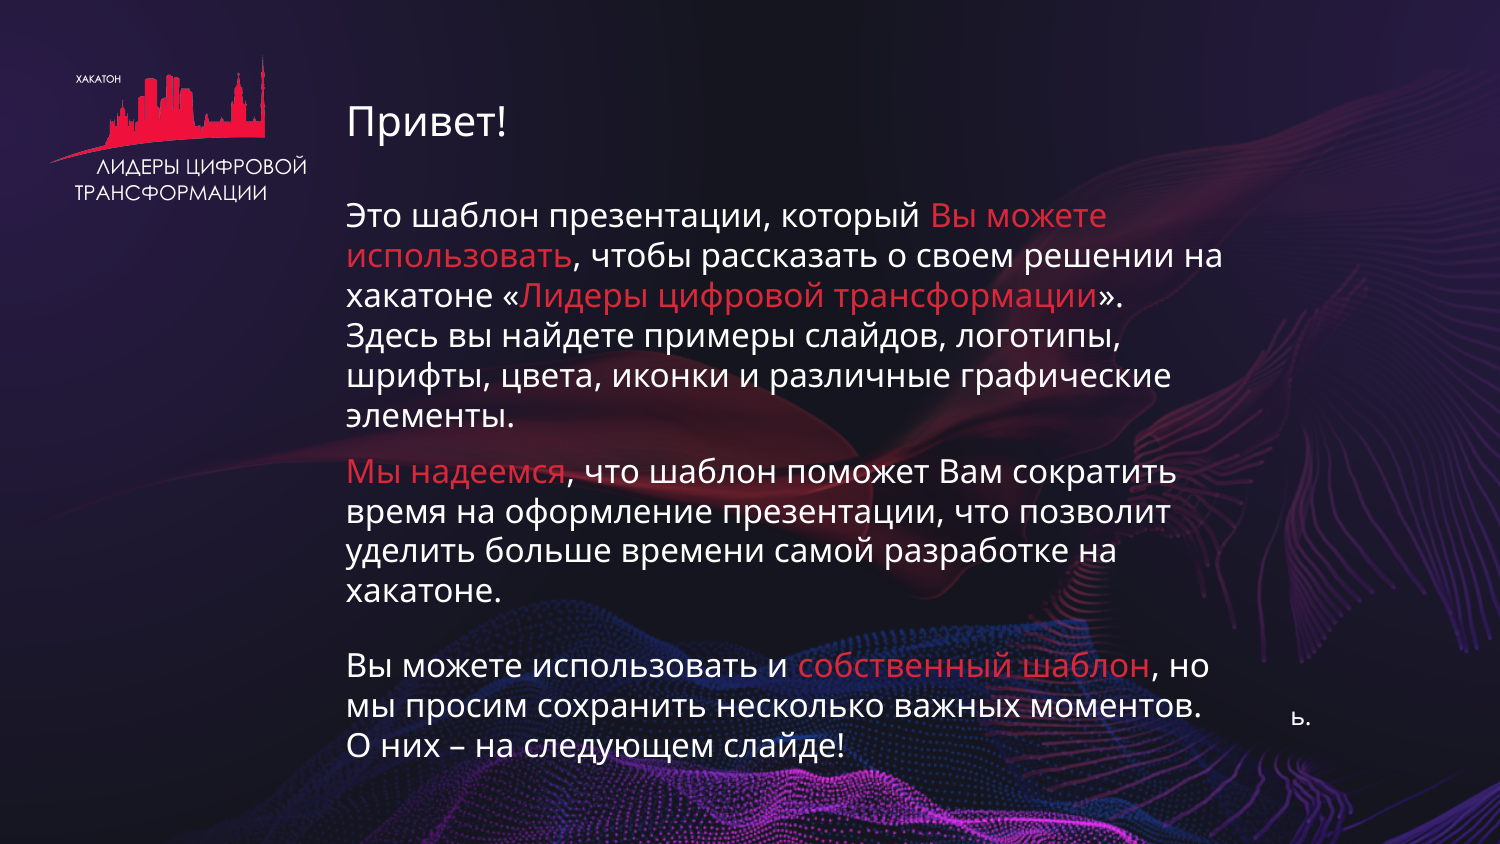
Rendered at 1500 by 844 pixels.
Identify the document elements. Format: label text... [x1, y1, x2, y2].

subtitle ь. [859, 685, 1373, 786]
picture [0, 0, 1500, 844]
text_box Мы надеемся, что шаблон поможет Вам сократить время на оформление презентации, что позволит уделить больше времени самой разработке на хакатоне. Вы можете использовать и собственный шаблон, но мы просим сохранить несколько важных моментов. О них – на следующем слайде! [330, 442, 1240, 772]
title Привет! Это шаблон презентации, который Вы можете использовать, чтобы рассказать о своем решении на хакатоне «Лидеры цифровой трансформации». Здесь вы найдете примеры слайдов, логотипы, шрифты, цвета, иконки и различные графические элементы. [330, 312, 1280, 500]
